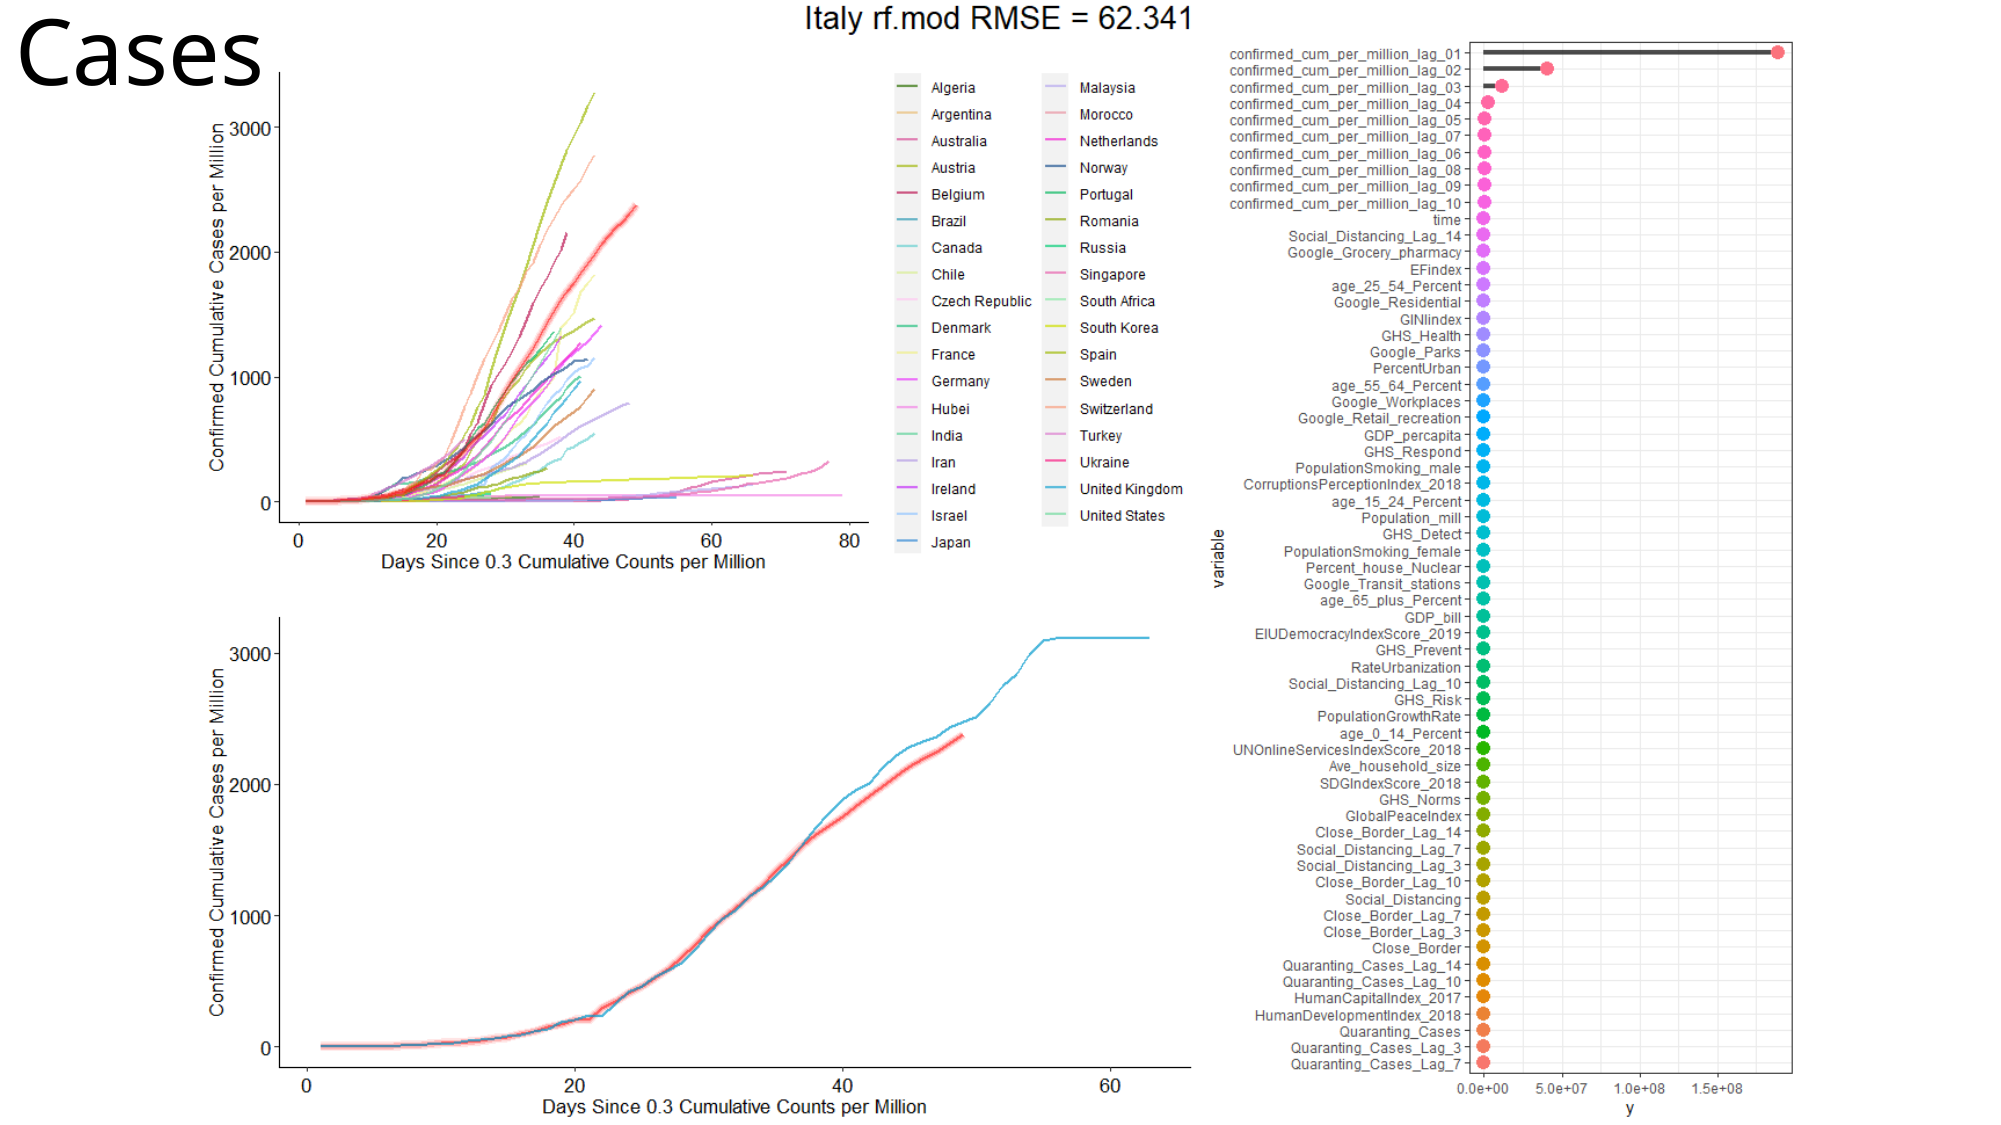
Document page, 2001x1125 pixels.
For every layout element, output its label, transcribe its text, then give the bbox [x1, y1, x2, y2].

picture [199, 0, 1801, 1125]
title Cases [0, 0, 199, 165]
